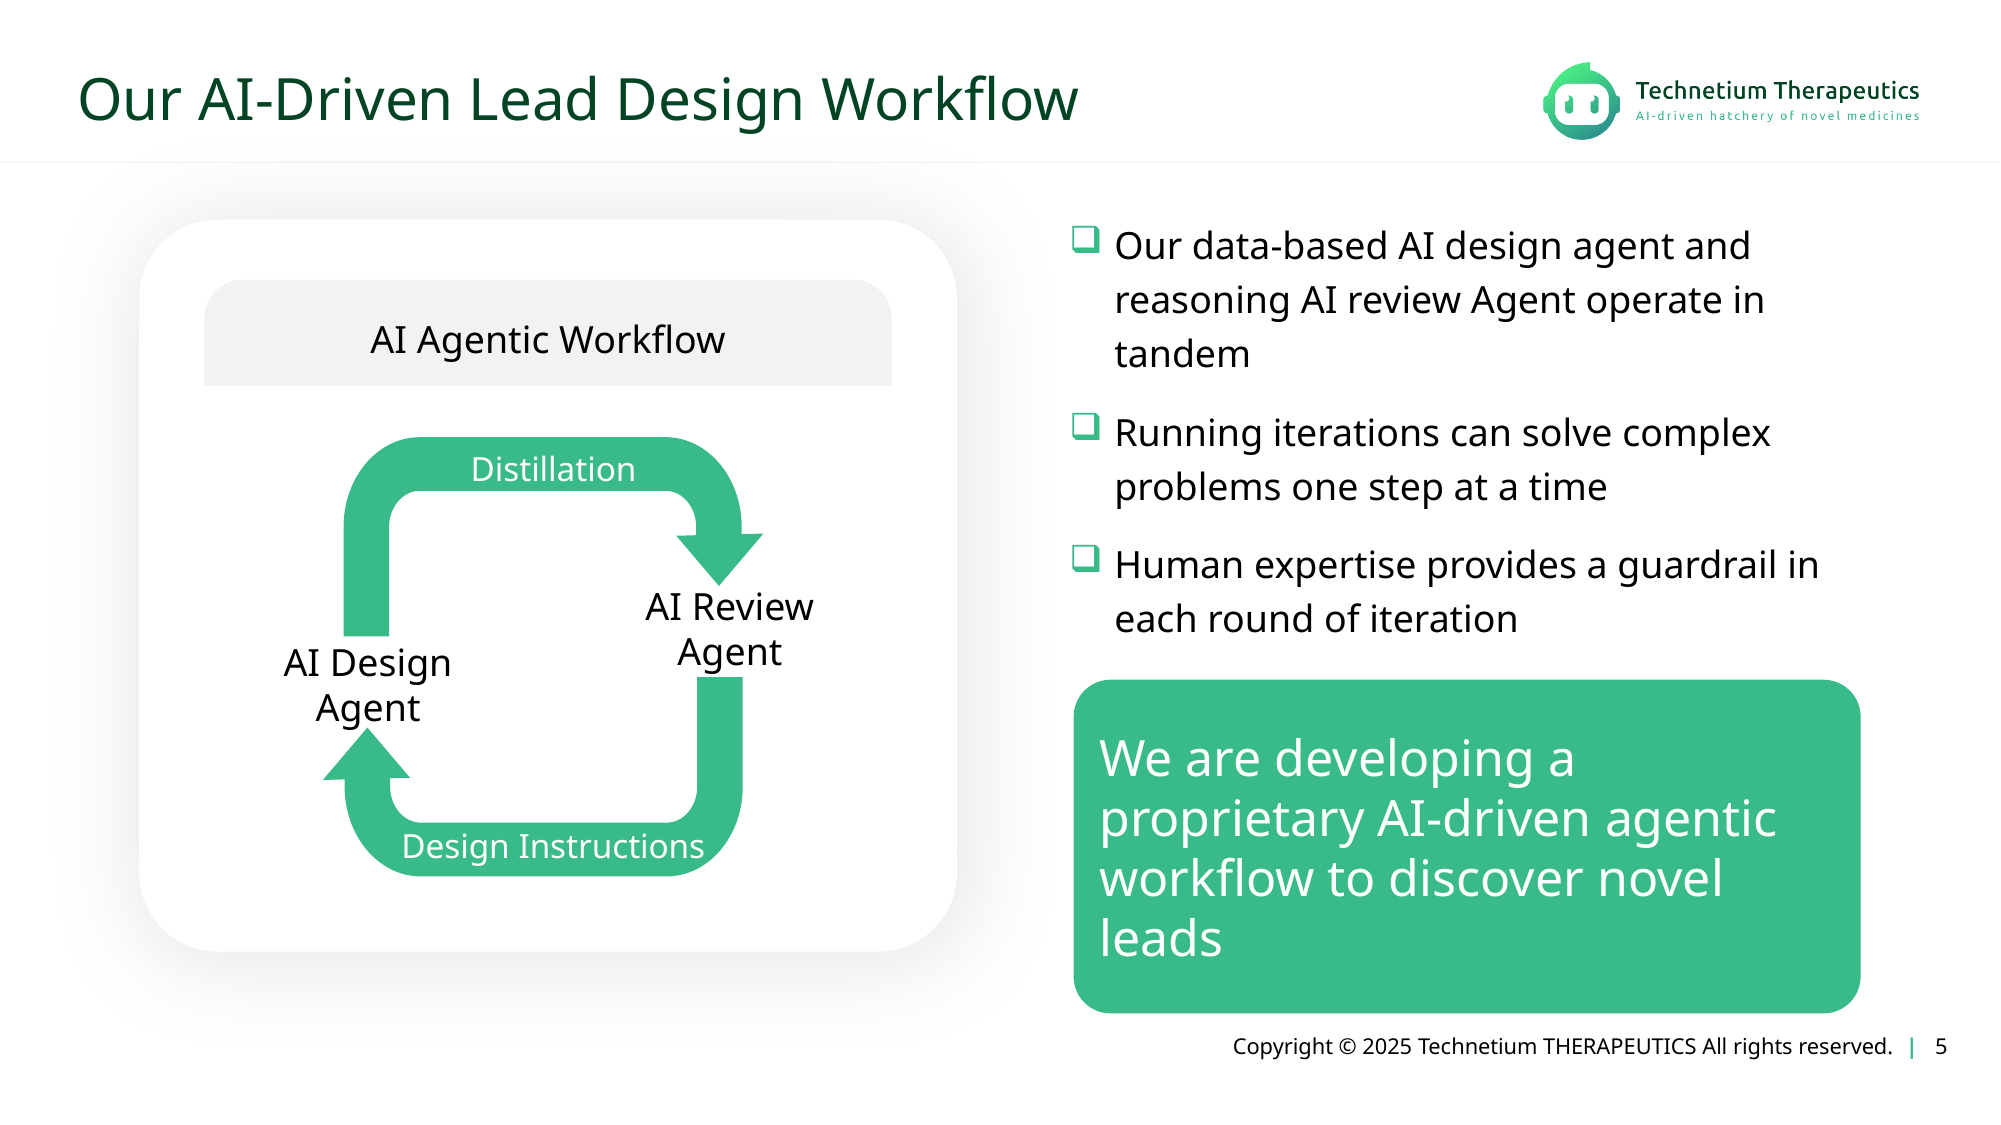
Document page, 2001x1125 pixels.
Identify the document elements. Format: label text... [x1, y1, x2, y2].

picture [1543, 62, 1919, 140]
text_box AI Agentic Workflow [202, 277, 894, 388]
text_box We are developing a proprietary AI-driven agentic workflow to discover novel leads [1071, 678, 1863, 1016]
title Our AI-Driven Lead Design Workflow [62, 40, 1527, 163]
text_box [245, 436, 851, 877]
text_box [139, 219, 957, 952]
text_box Our data-based AI design agent and reasoning AI review Agent operate in tandem Running iterations can solve complex problems one step at a time Human expertise provides a guardrail in each round of iteration [1054, 205, 1874, 648]
slide_number Copyright © 2025 Technetium THERAPEUTICS All rights reserved. | 5 [1127, 1008, 1963, 1087]
